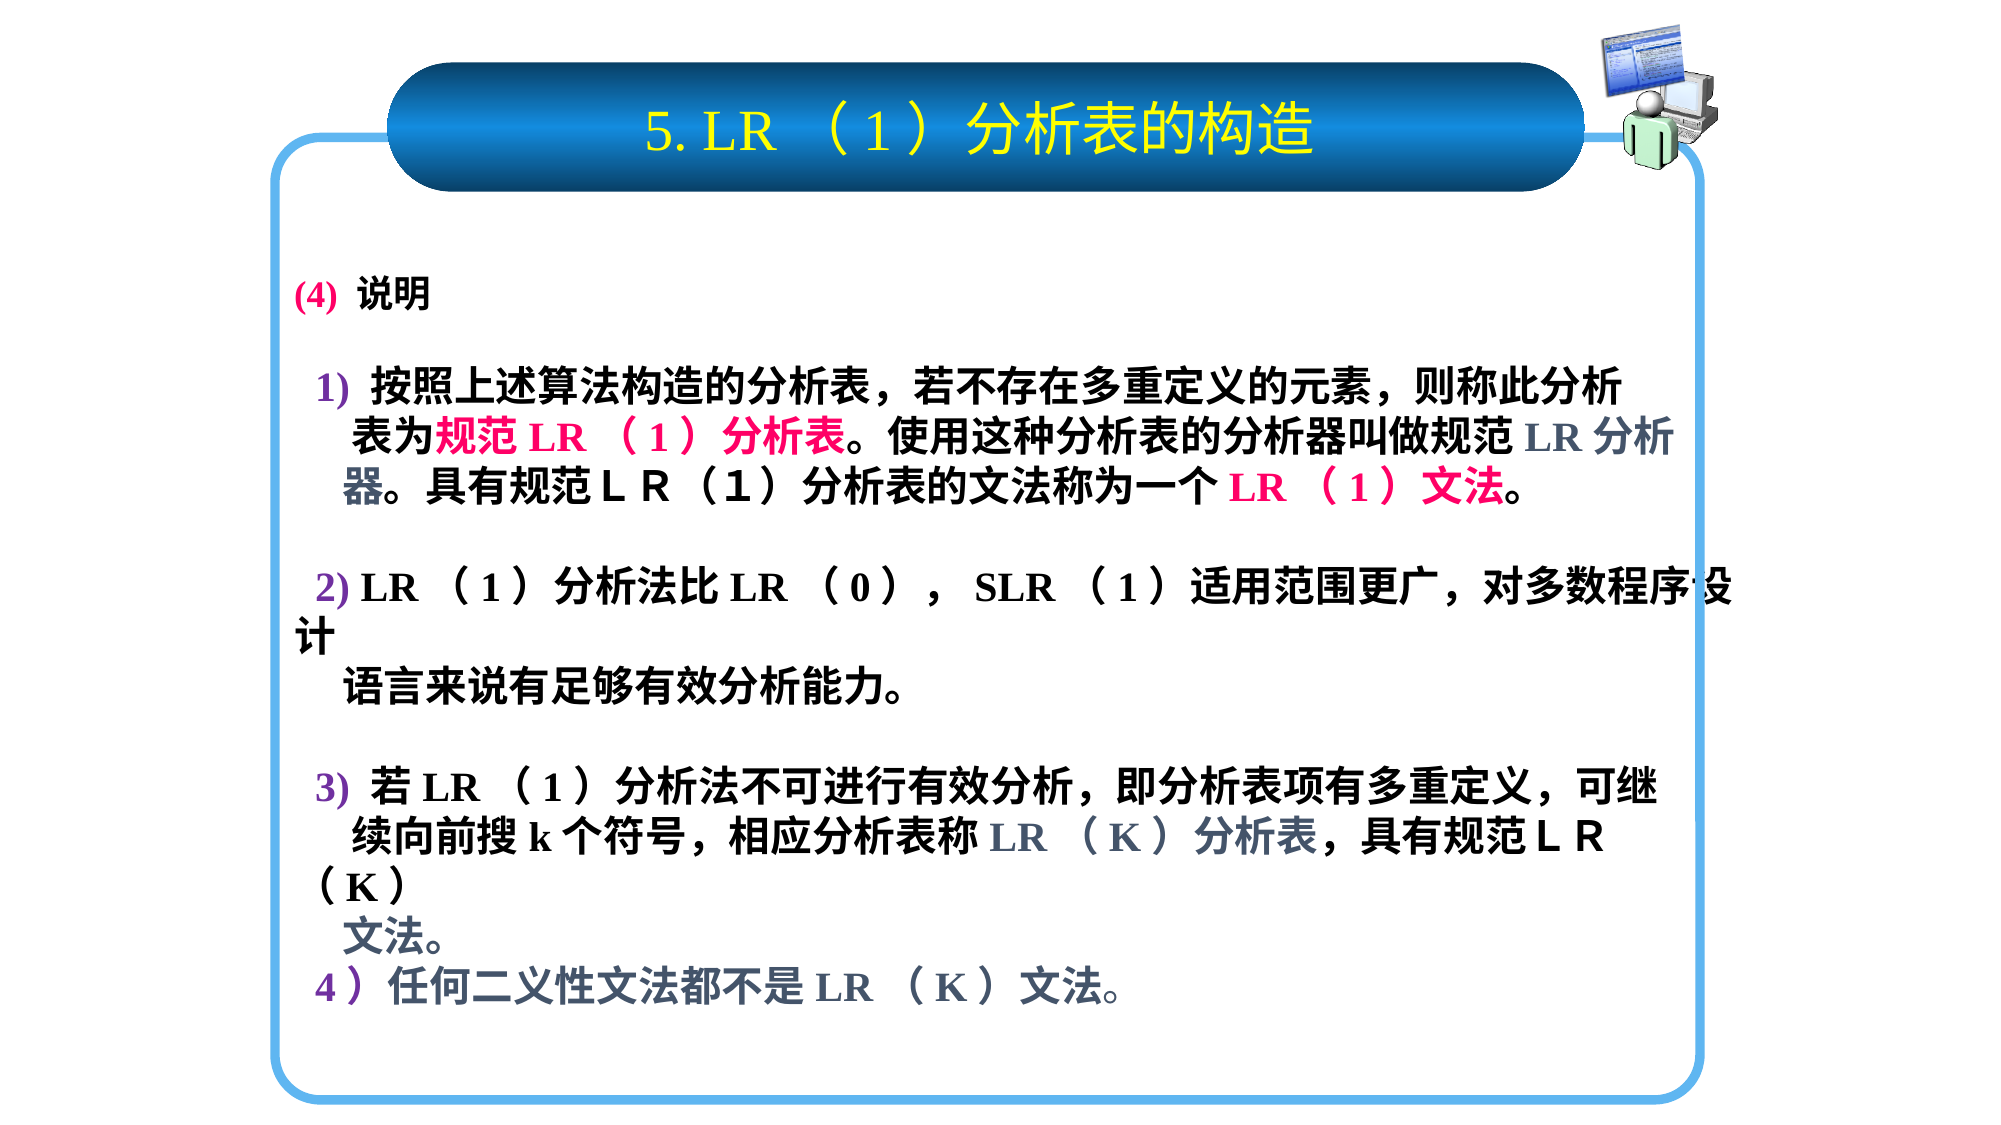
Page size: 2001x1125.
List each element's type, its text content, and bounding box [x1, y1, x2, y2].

text_box (4) 说明 1) 按照上述算法构造的分析表，若不存在多重定义的元素，则称此分析 表为规范LR（1）分析表。使用这种分析表的分析器叫做规范LR分析 器。具有规范ＬＲ（１）分析表的文法称为一个LR（1）文法。 2) LR（1）分析法比LR（0），SLR（1）适用范围更广，对多数程序设计 语言来说有足够有效分析能力。 3) 若LR（1）分析法不可进行有效分析，即分析表项有多重定义，可继 续向前搜k个符号，相应分析表称LR（K）分析表，具有规范ＬＲ（K） 文法。 4）任何二义性文法都不是LR（K）文法。 [1700, 262, 1750, 1018]
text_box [1599, 24, 1718, 170]
text_box [274, 137, 1700, 1100]
text_box 5. LR（1）分析表的构造 [387, 62, 1585, 192]
